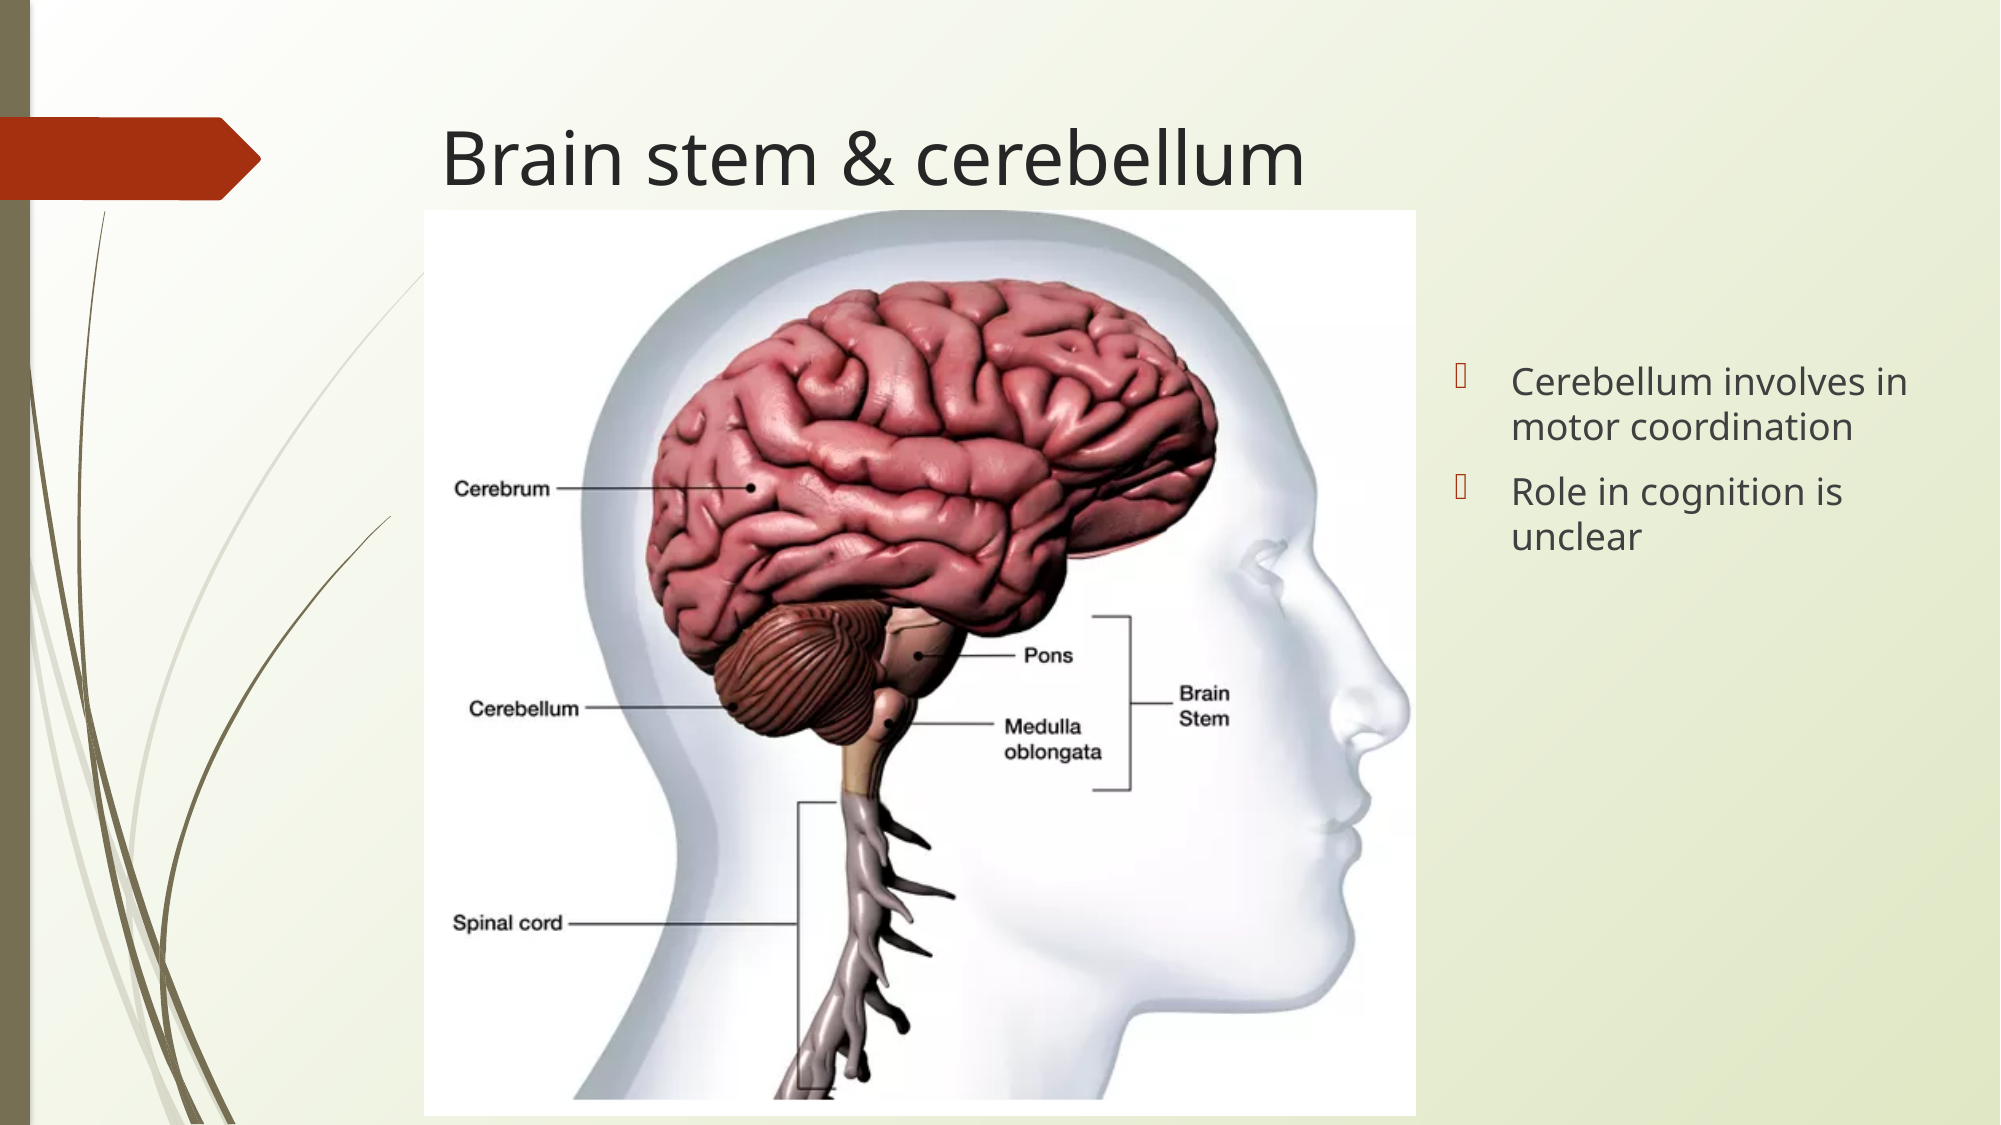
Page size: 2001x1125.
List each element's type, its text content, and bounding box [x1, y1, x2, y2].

picture [424, 210, 1416, 1116]
title Brain stem & cerebellum [425, 102, 1888, 313]
list Cerebellum involves in motor coordination Role in cognition is unclear [1439, 350, 1985, 970]
